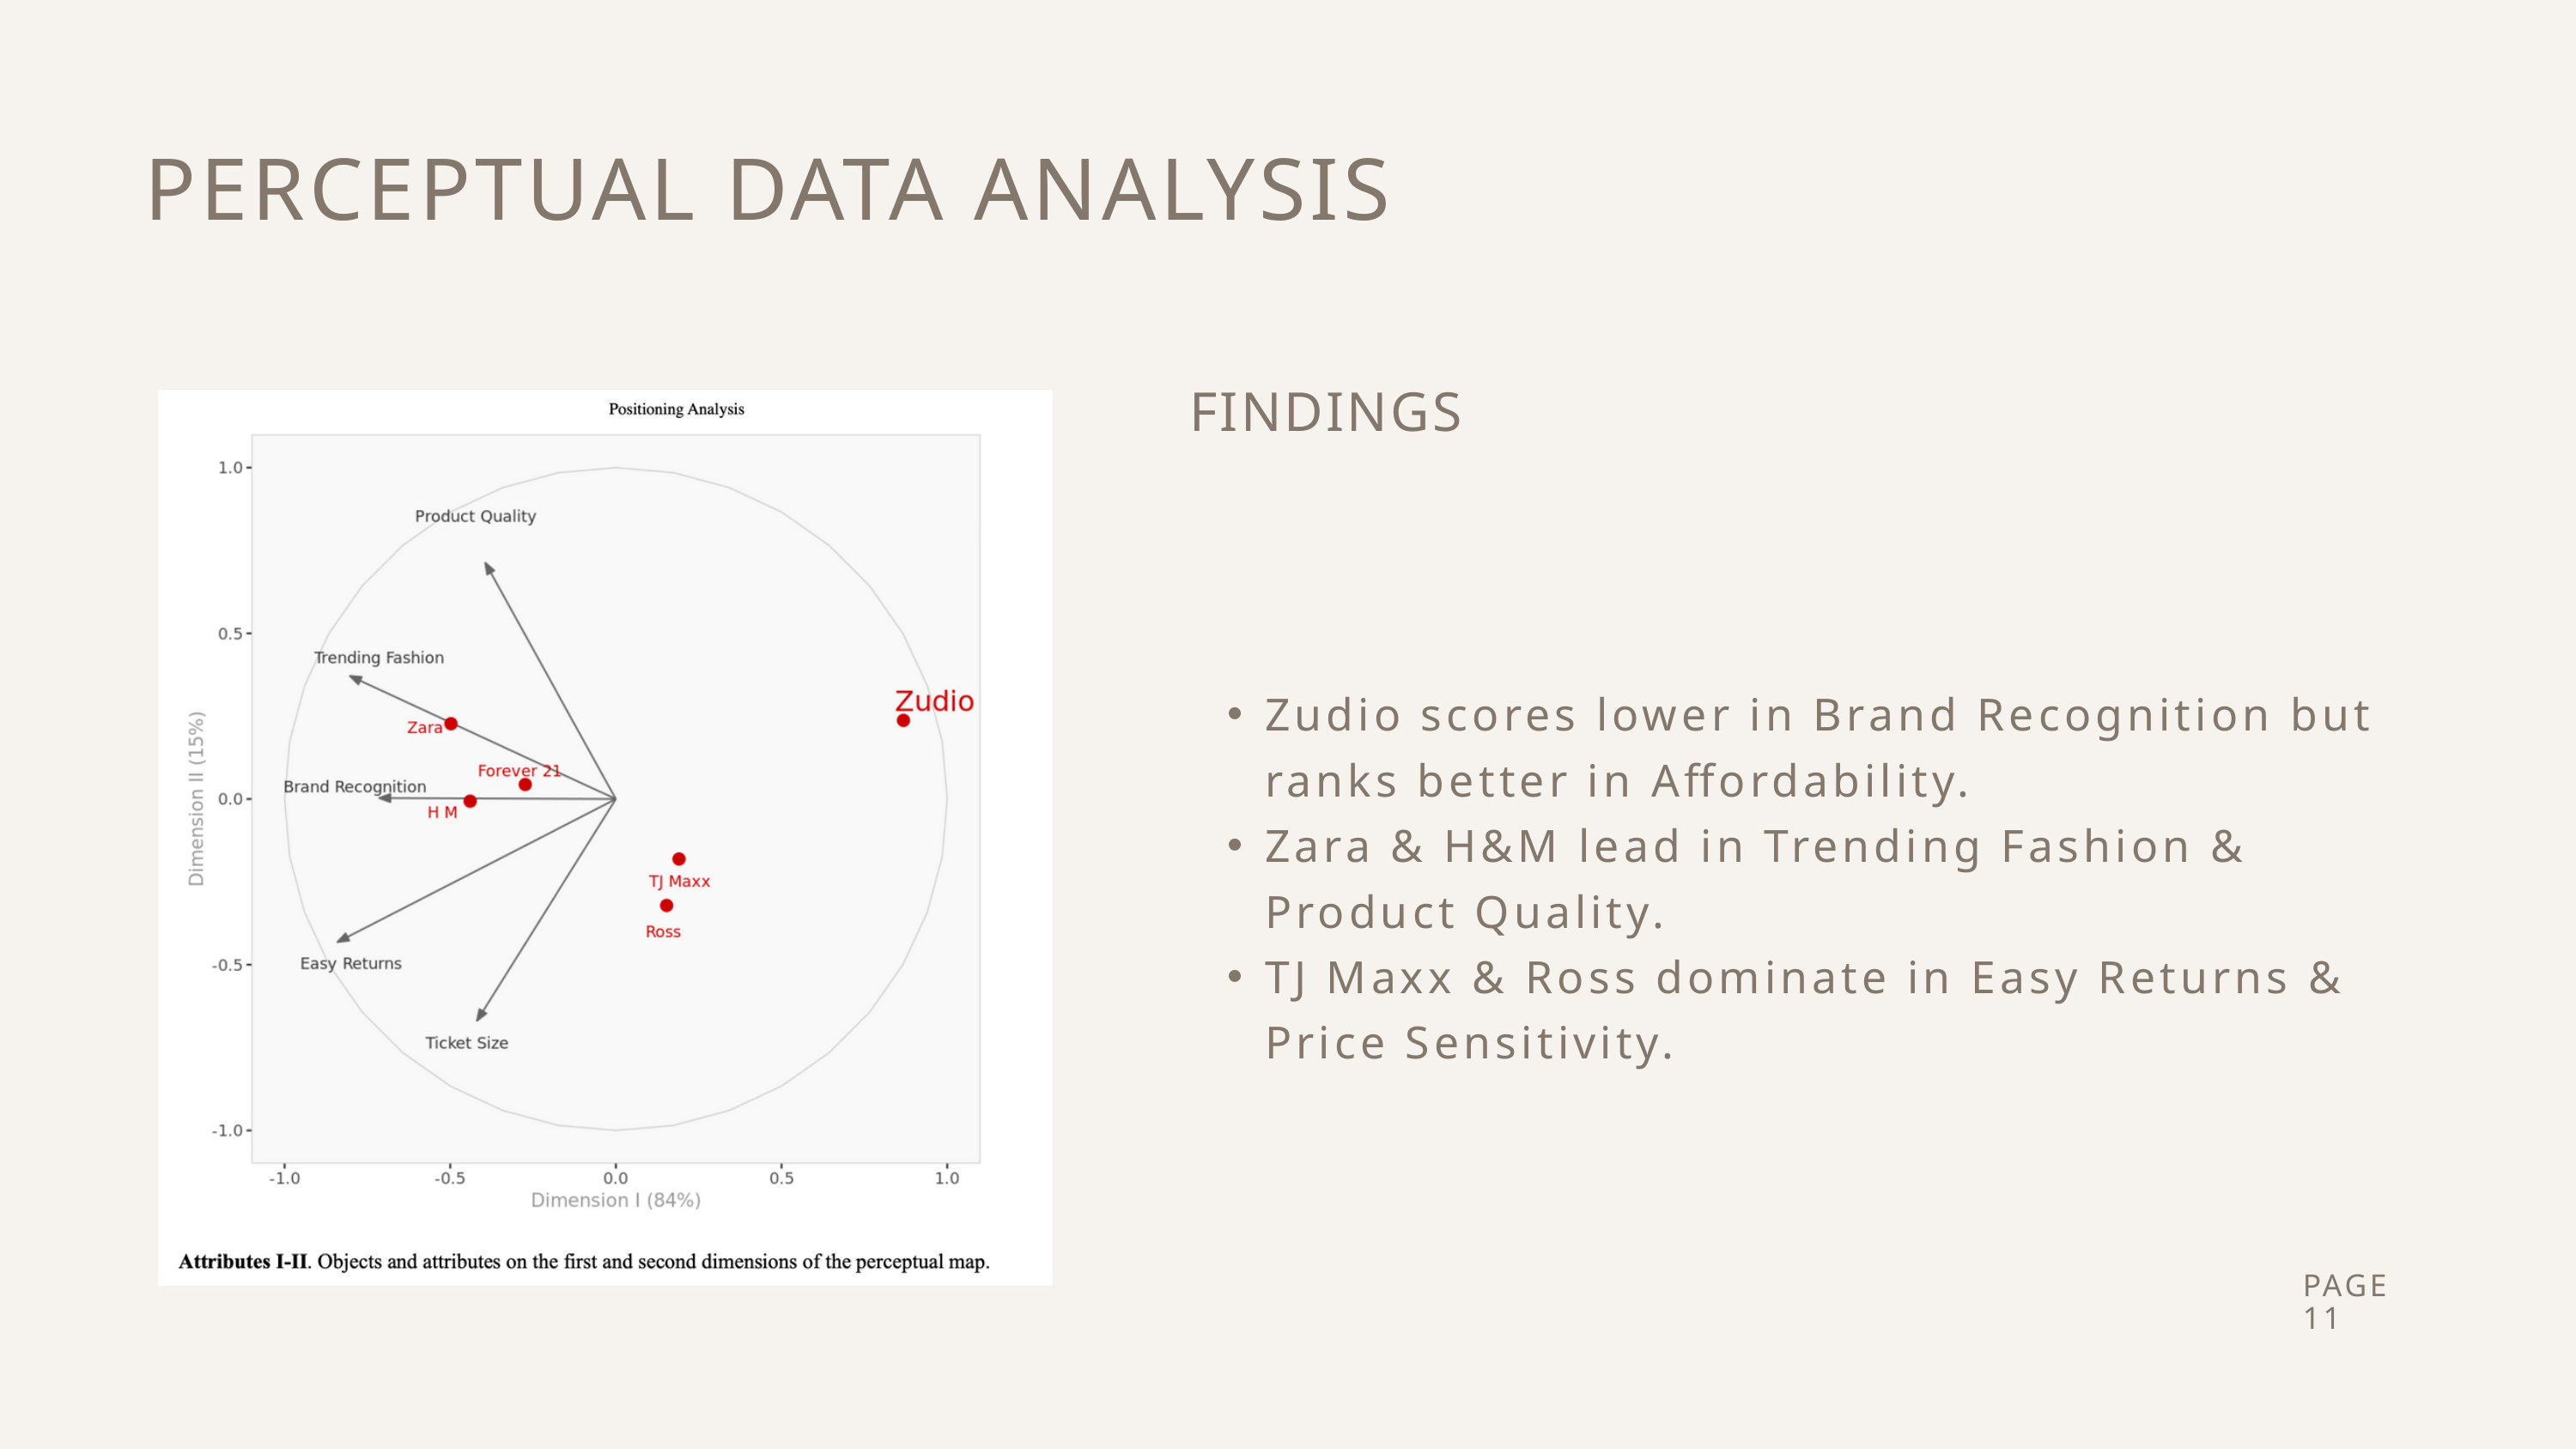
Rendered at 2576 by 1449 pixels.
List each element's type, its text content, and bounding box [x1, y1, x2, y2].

text_box Zudio scores lower in Brand Recognition but ranks better in Affordability. Zara & H&M lead in Trending Fashion & Product Quality. TJ Maxx & Ross dominate in Easy Returns & Price Sensitivity. [1189, 674, 2428, 1069]
text_box PAGE 11 [2302, 1270, 2432, 1336]
text_box PERCEPTUAL DATA ANALYSIS [144, 125, 1445, 237]
text_box [158, 390, 1053, 1286]
text_box FINDINGS [1189, 385, 1927, 443]
